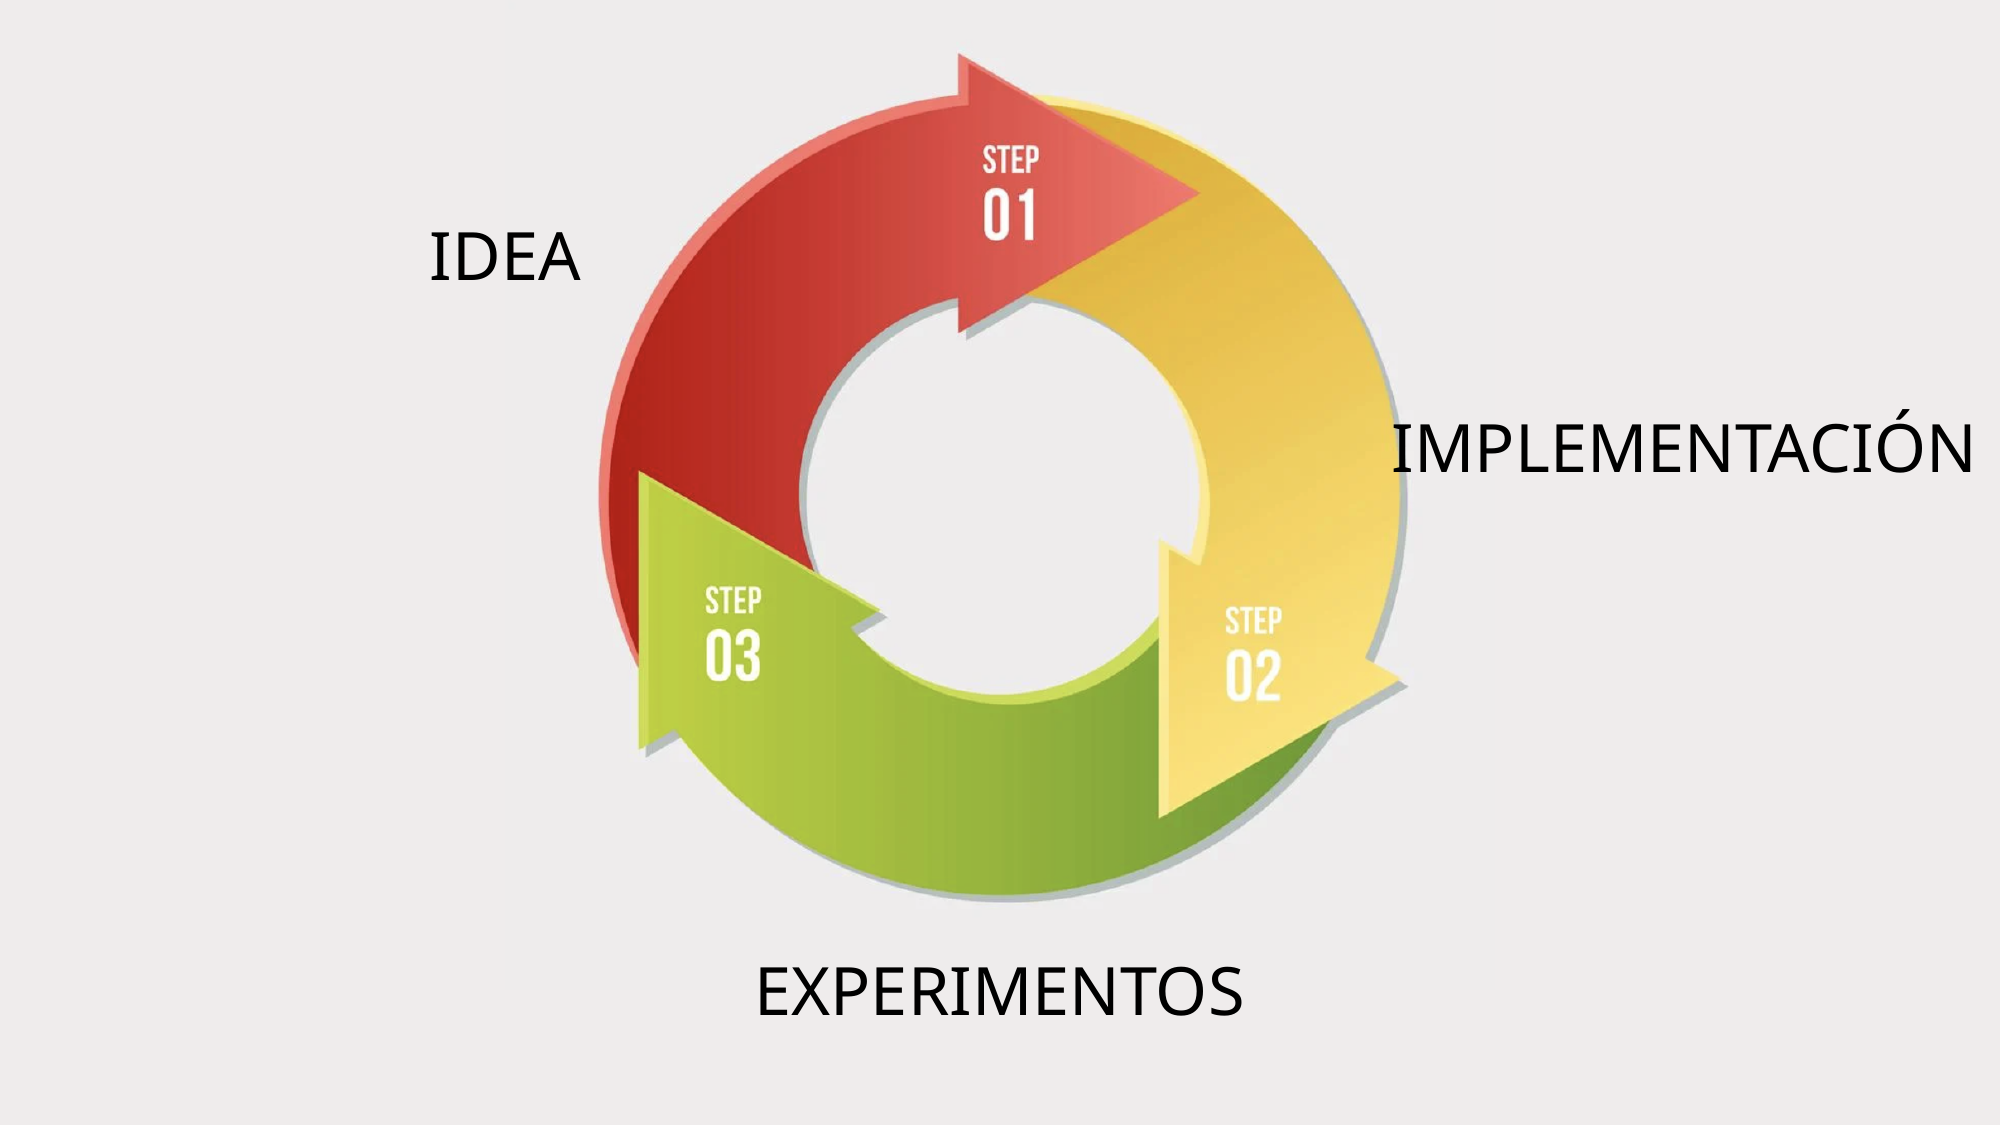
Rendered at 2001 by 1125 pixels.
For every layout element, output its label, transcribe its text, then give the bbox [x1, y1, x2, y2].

text_box IDEA [415, 206, 505, 302]
text_box EXPERIMENTOS [739, 990, 1261, 1036]
picture [505, 0, 1495, 990]
text_box IMPLEMENTACIÓN [1495, 398, 1993, 494]
